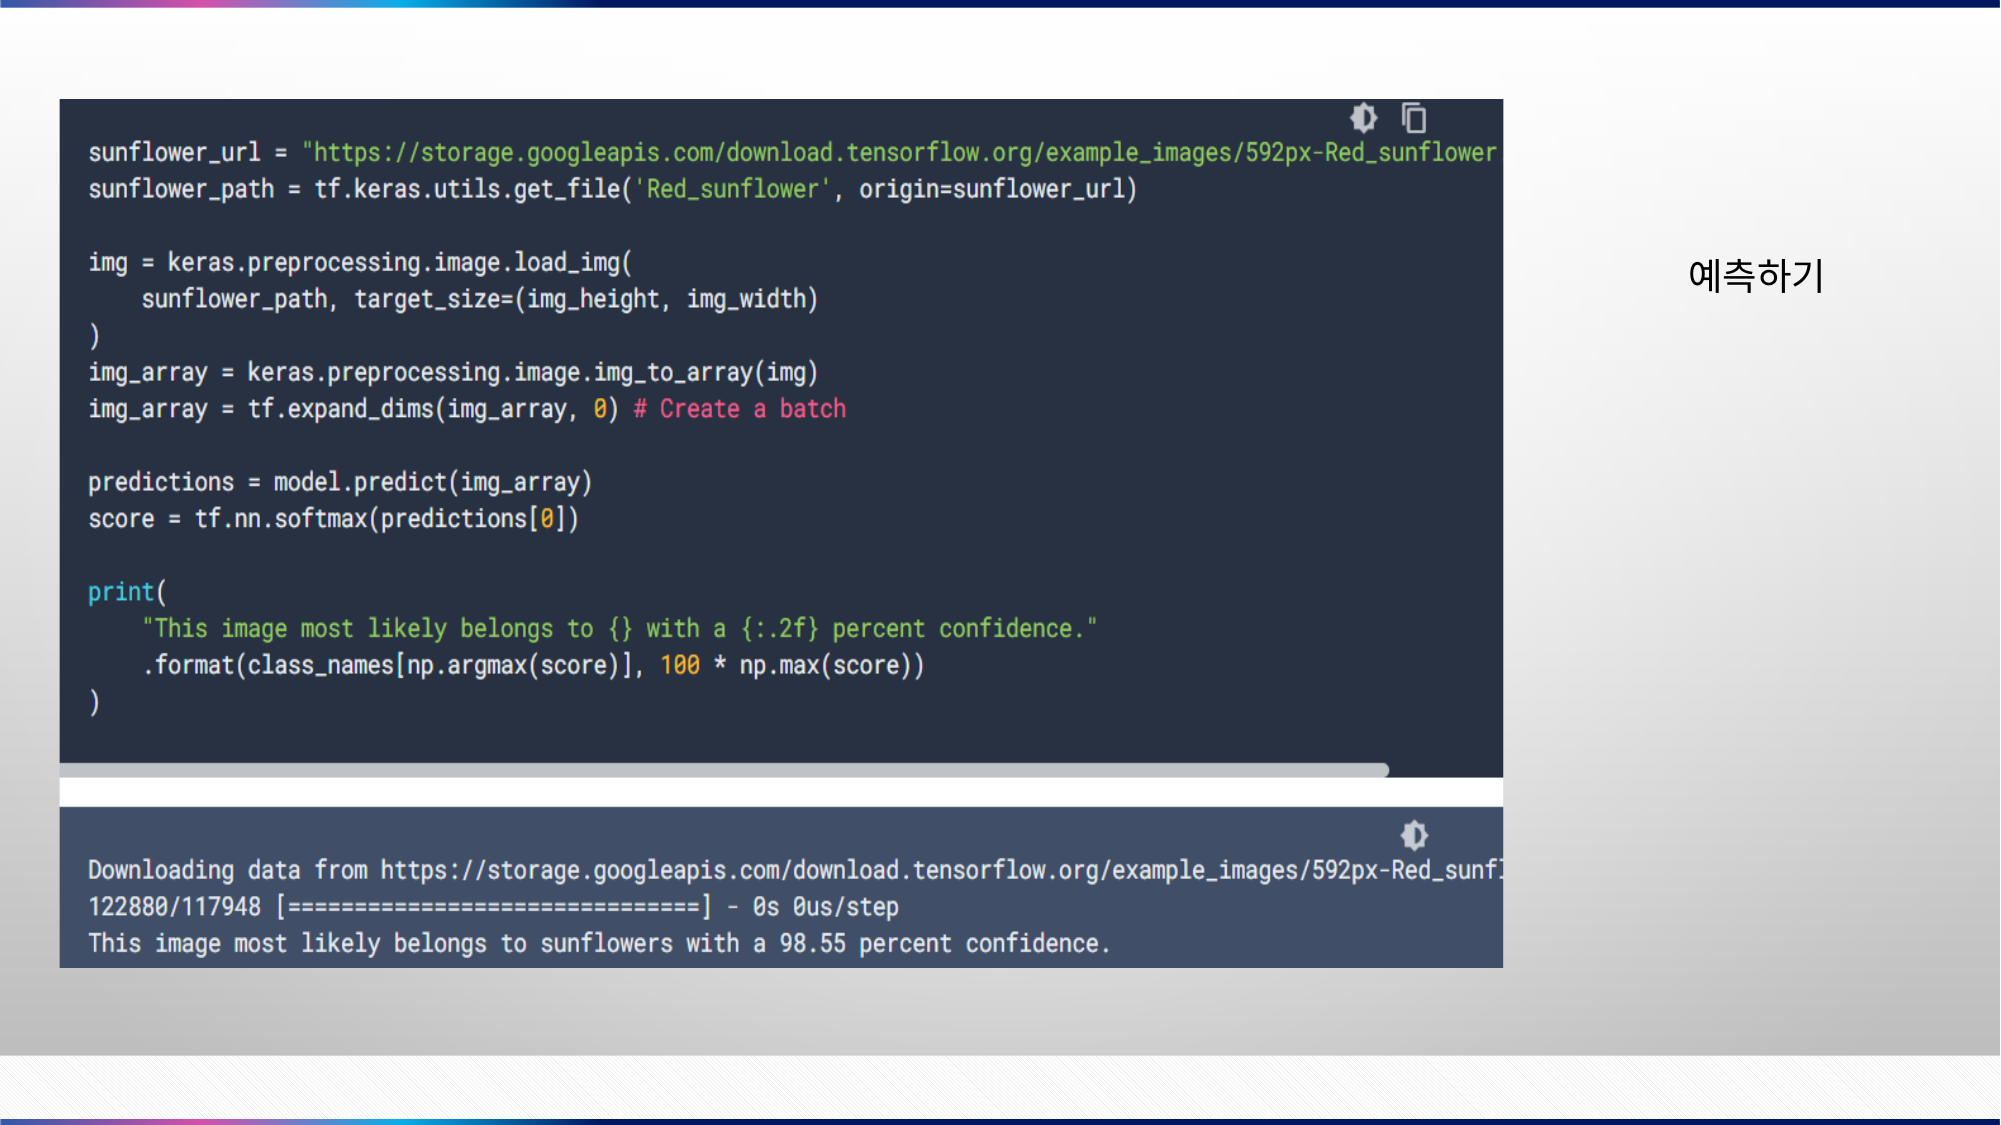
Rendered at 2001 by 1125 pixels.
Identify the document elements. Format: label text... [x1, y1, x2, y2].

picture [0, 1119, 390, 1125]
picture [471, 1119, 2000, 1125]
picture [0, 0, 2000, 1055]
text_box 예측하기 [1673, 245, 1920, 305]
